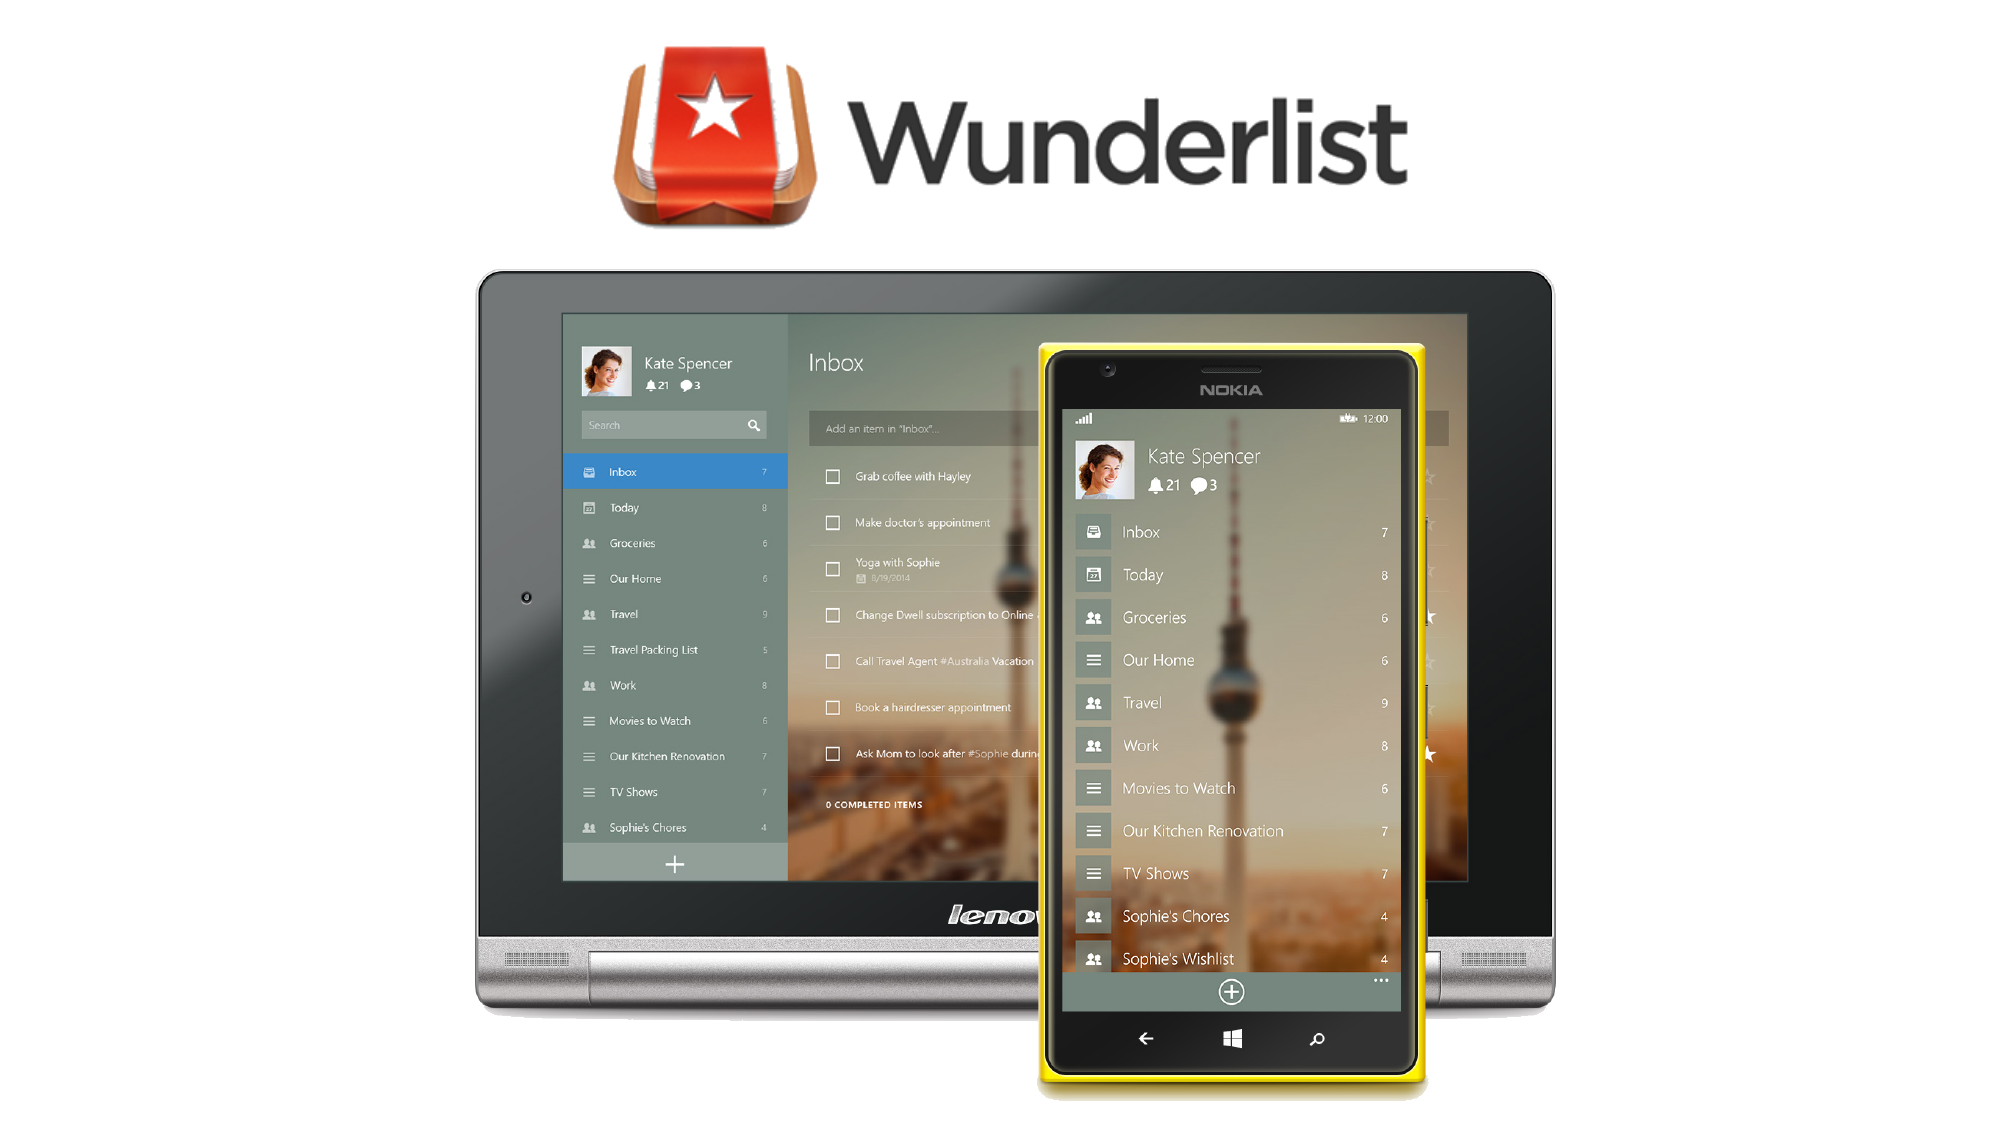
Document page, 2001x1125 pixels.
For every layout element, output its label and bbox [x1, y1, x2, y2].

picture [459, 266, 1571, 1102]
picture [602, 39, 1428, 234]
